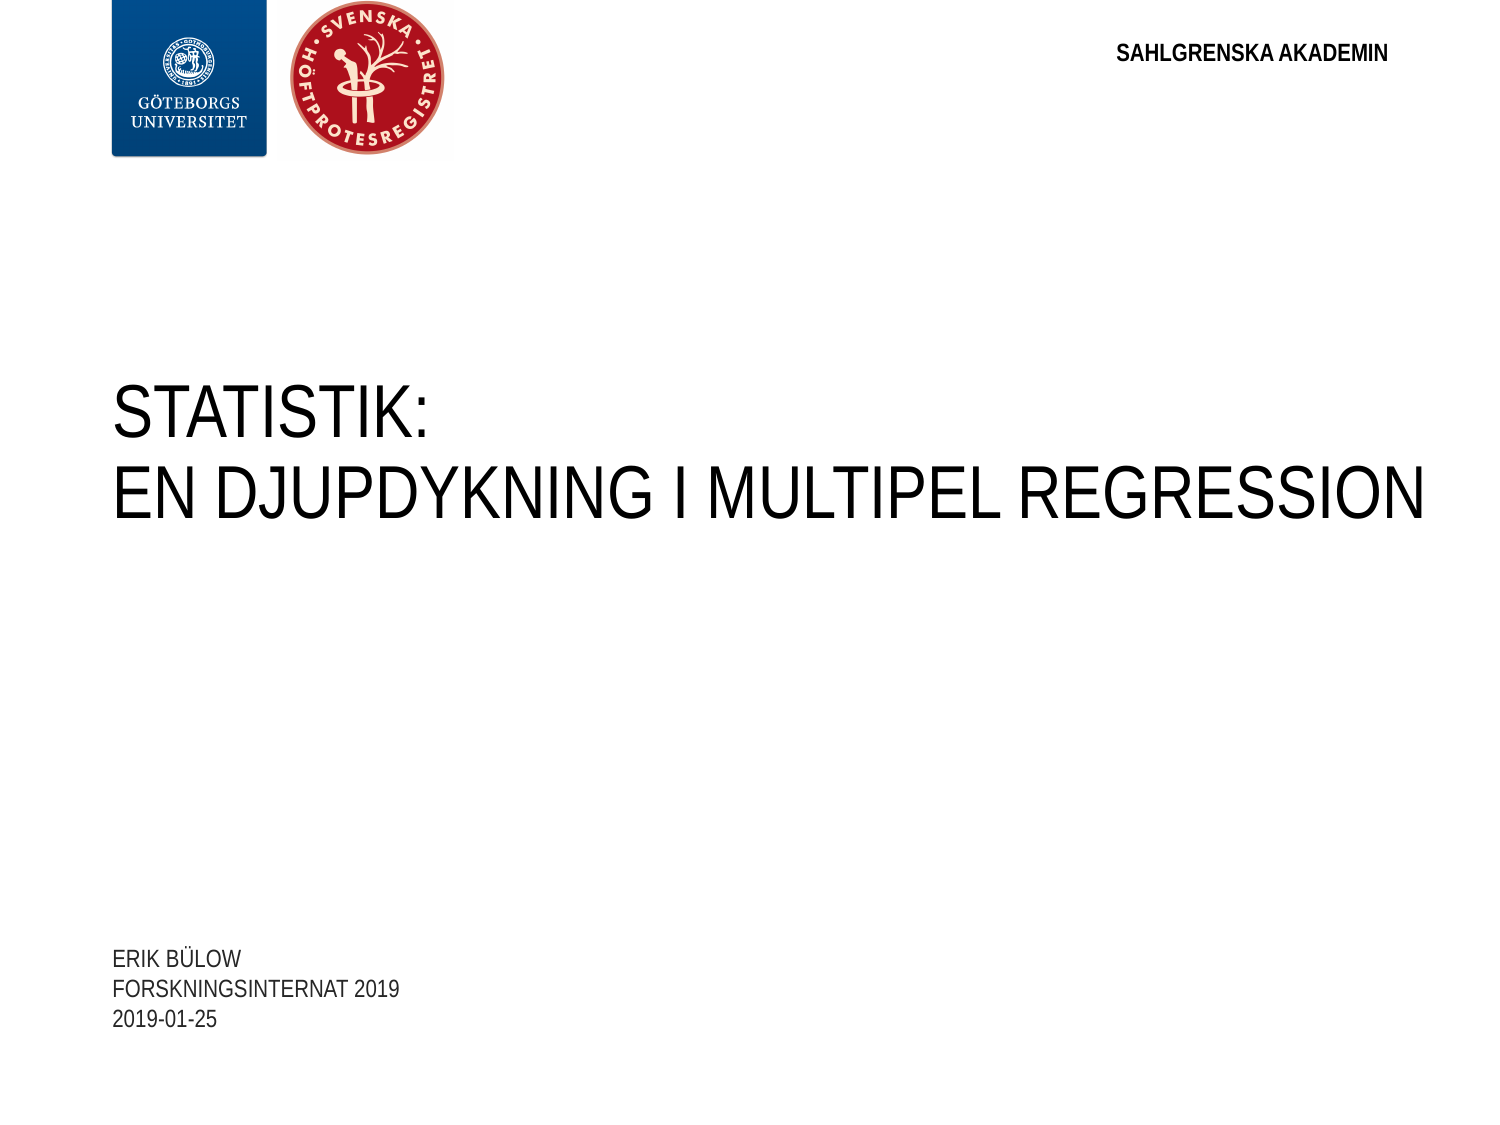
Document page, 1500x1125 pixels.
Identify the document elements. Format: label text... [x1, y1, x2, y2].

list Erik Bülow Forskningsinternat 2019 2019-01-25 [112, 928, 1412, 1047]
title Statistik: En djupdykning I multipel regression [112, 373, 1459, 561]
picture [110, 0, 268, 159]
picture [277, 0, 454, 162]
